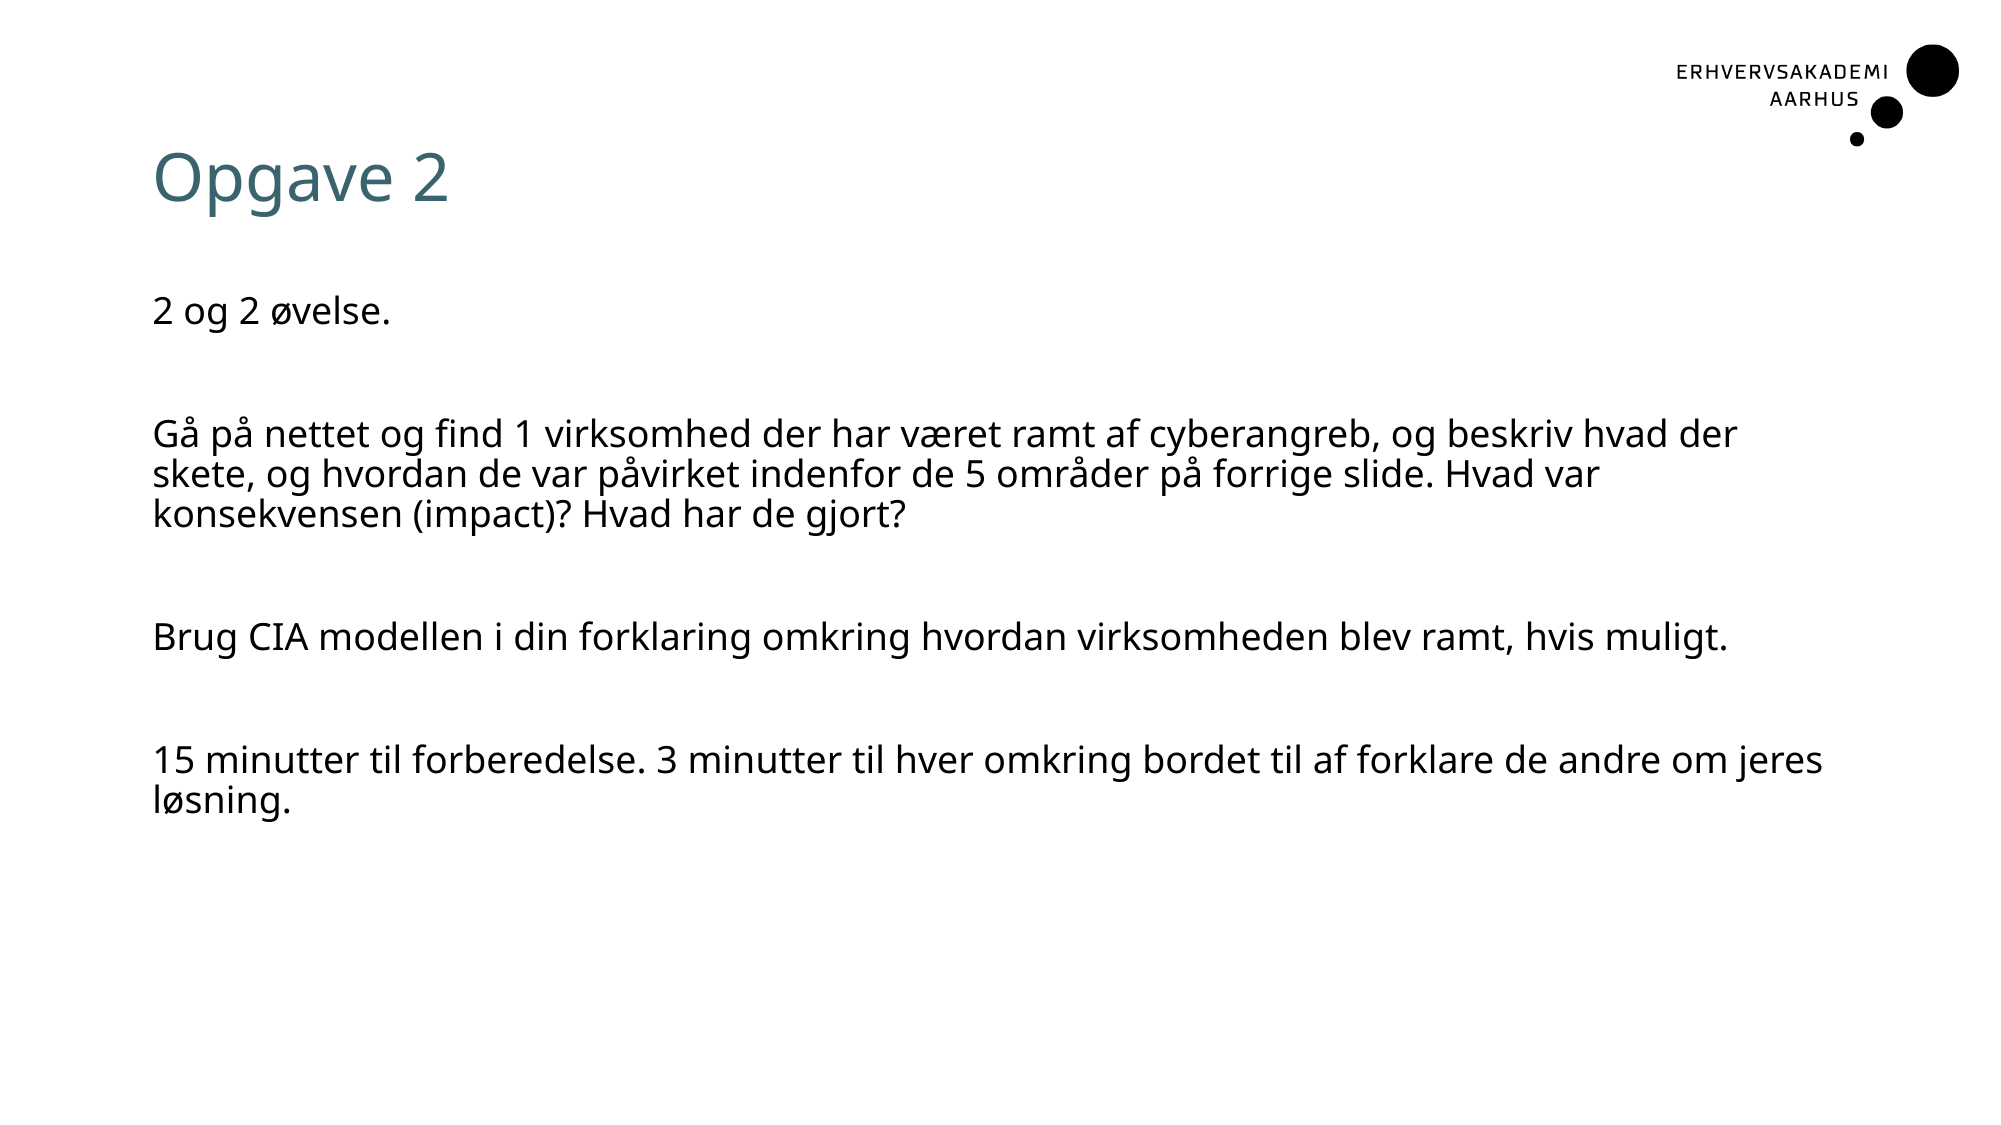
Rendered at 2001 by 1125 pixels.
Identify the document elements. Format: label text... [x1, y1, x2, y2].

list 2 og 2 øvelse. Gå på nettet og find 1 virksomhed der har været ramt af cyberangreb, og beskriv hvad der skete, og hvordan de var påvirket indenfor de 5 områder på forrige slide. Hvad var konsekvensen (impact)? Hvad har de gjort? Brug CIA modellen i din forklaring omkring hvordan virksomheden blev ramt, hvis muligt. 15 minutter til forberedelse. 3 minutter til hver omkring bordet til af forklare de andre om jeres løsning. [137, 284, 1863, 1021]
title Opgave 2 [137, 104, 1863, 256]
picture [1666, 38, 1965, 151]
